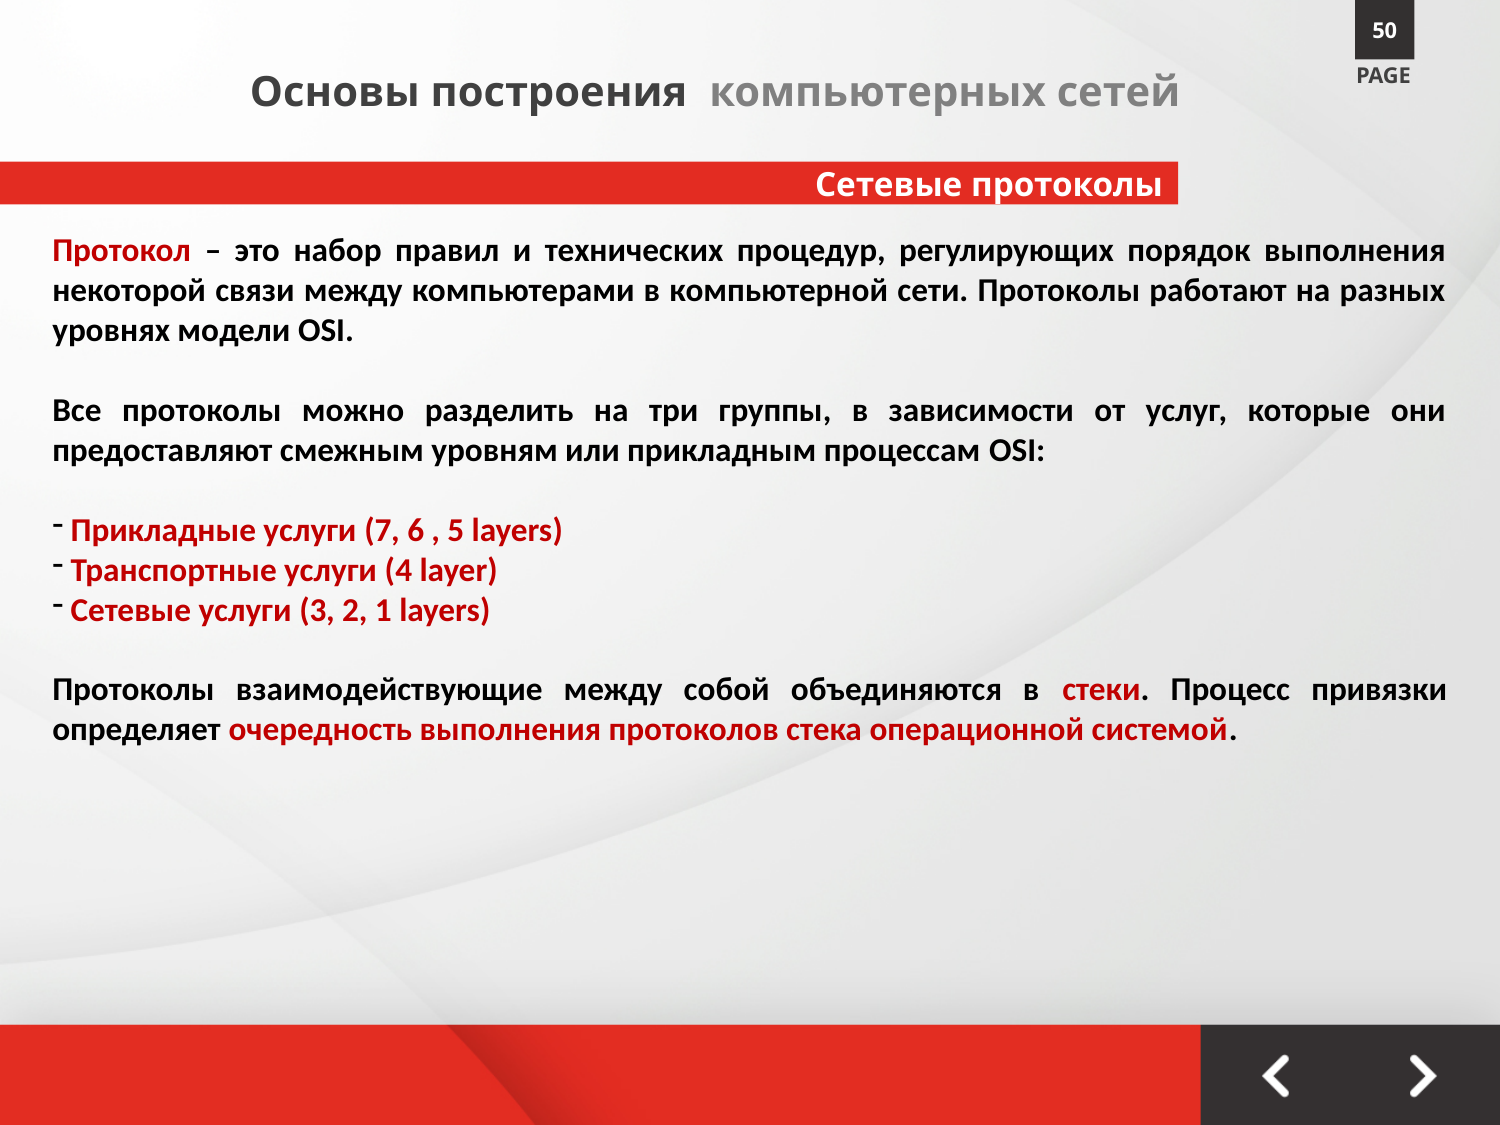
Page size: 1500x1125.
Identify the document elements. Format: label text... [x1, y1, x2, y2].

text_box Протокол – это набор правил и технических процедур, регулирующих порядок выполнения некоторой связи между компьютерами в компьютерной сети. Протоколы работают на разных уровнях модели OSI. Все протоколы можно разделить на три группы, в зависимости от услуг, которые они предоставляют смежным уровням или прикладным процессам OSI: Прикладные услуги (7, 6 , 5 layers) Транспортные услуги (4 layer) Сетевые услуги (3, 2, 1 layers) Протоколы взаимодействующие между собой объединяются в стеки. Процесс привязки определяет очередность выполнения протоколов стека операционной системой. [37, 221, 1463, 795]
text_box Основы построения компьютерных сетей [22, 57, 1196, 123]
subtitle Сетевые протоколы [0, 161, 1179, 205]
picture [0, 0, 1500, 1125]
text_box PAGE [1341, 54, 1426, 96]
text_box 50 [1353, 0, 1417, 61]
